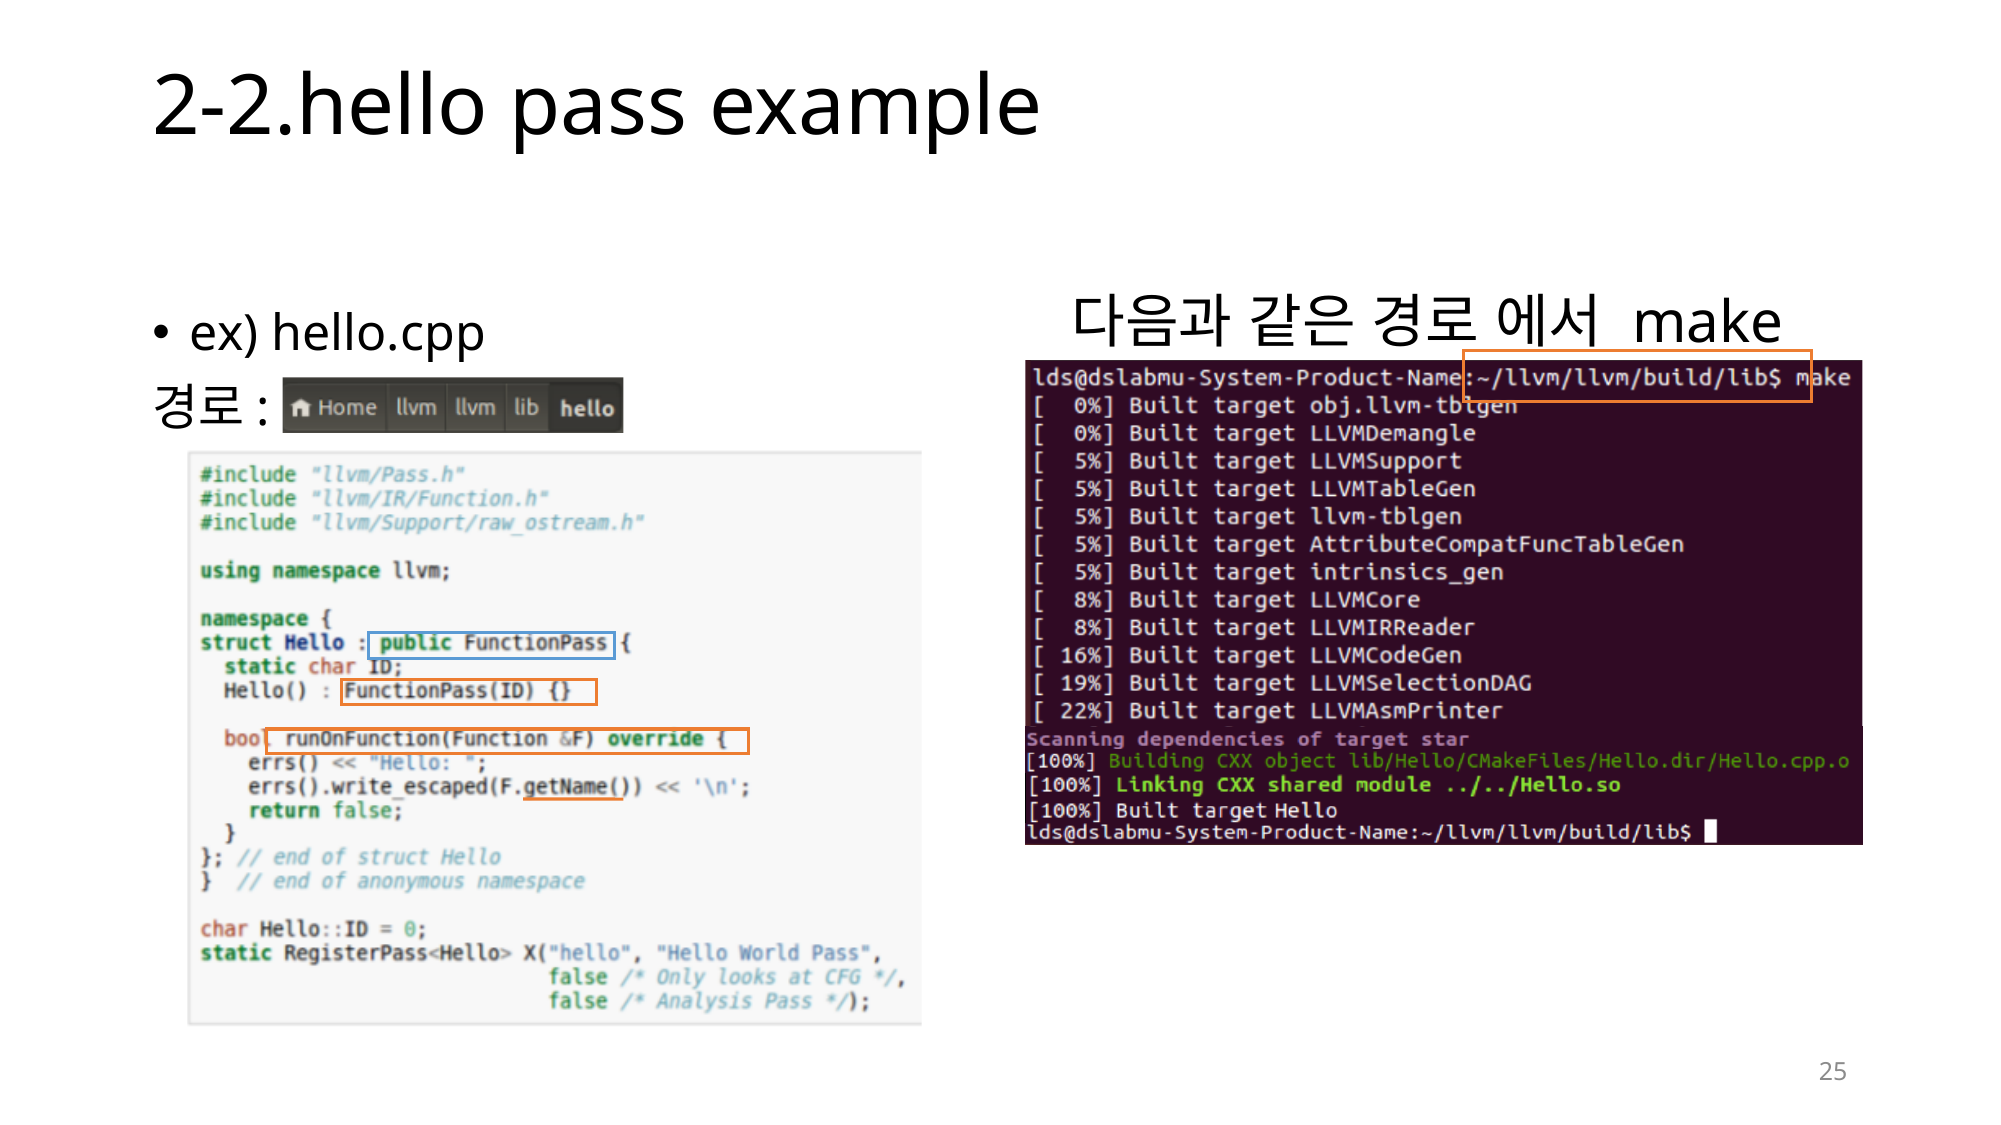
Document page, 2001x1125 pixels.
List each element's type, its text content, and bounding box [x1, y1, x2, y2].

picture [282, 376, 624, 433]
picture [1025, 360, 1863, 845]
picture [186, 446, 922, 1028]
text_box [1462, 350, 1812, 360]
list ex) hello.cpp 경로: [137, 299, 988, 1014]
title 2-2.hello pass example [137, 59, 1863, 156]
text_box 다음과 같은 경로 에서 make [1057, 277, 1799, 360]
slide_number 25 [1412, 1042, 1863, 1103]
